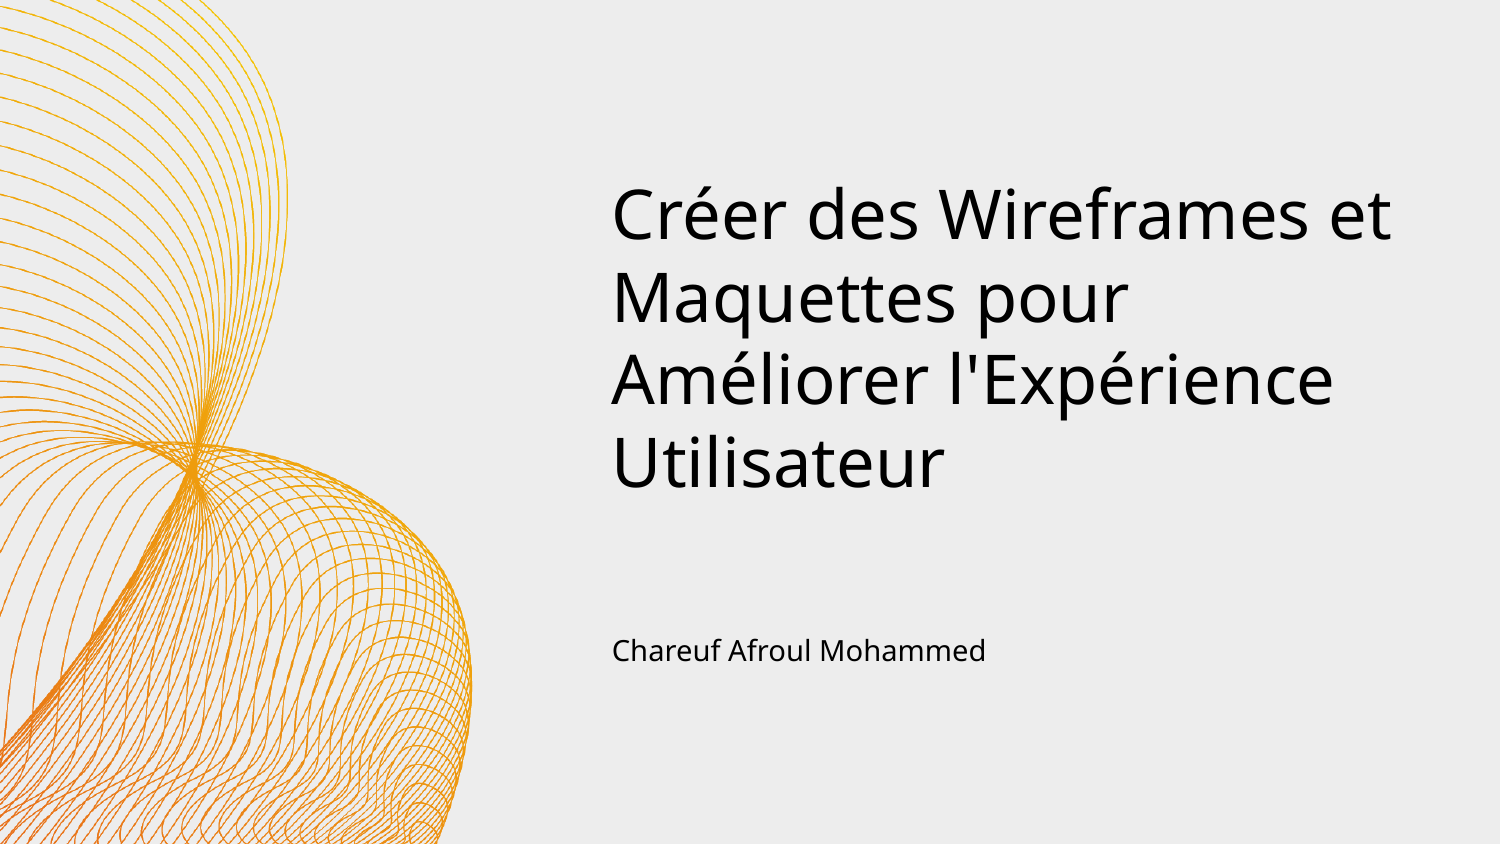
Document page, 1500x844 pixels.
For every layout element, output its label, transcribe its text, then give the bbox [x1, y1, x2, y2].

picture [0, 0, 1500, 844]
text_box Chareuf Afroul Mohammed [596, 565, 1416, 735]
text_box Créer des Wireframes et Maquettes pour Améliorer l'Expérience Utilisateur [596, 107, 1416, 564]
